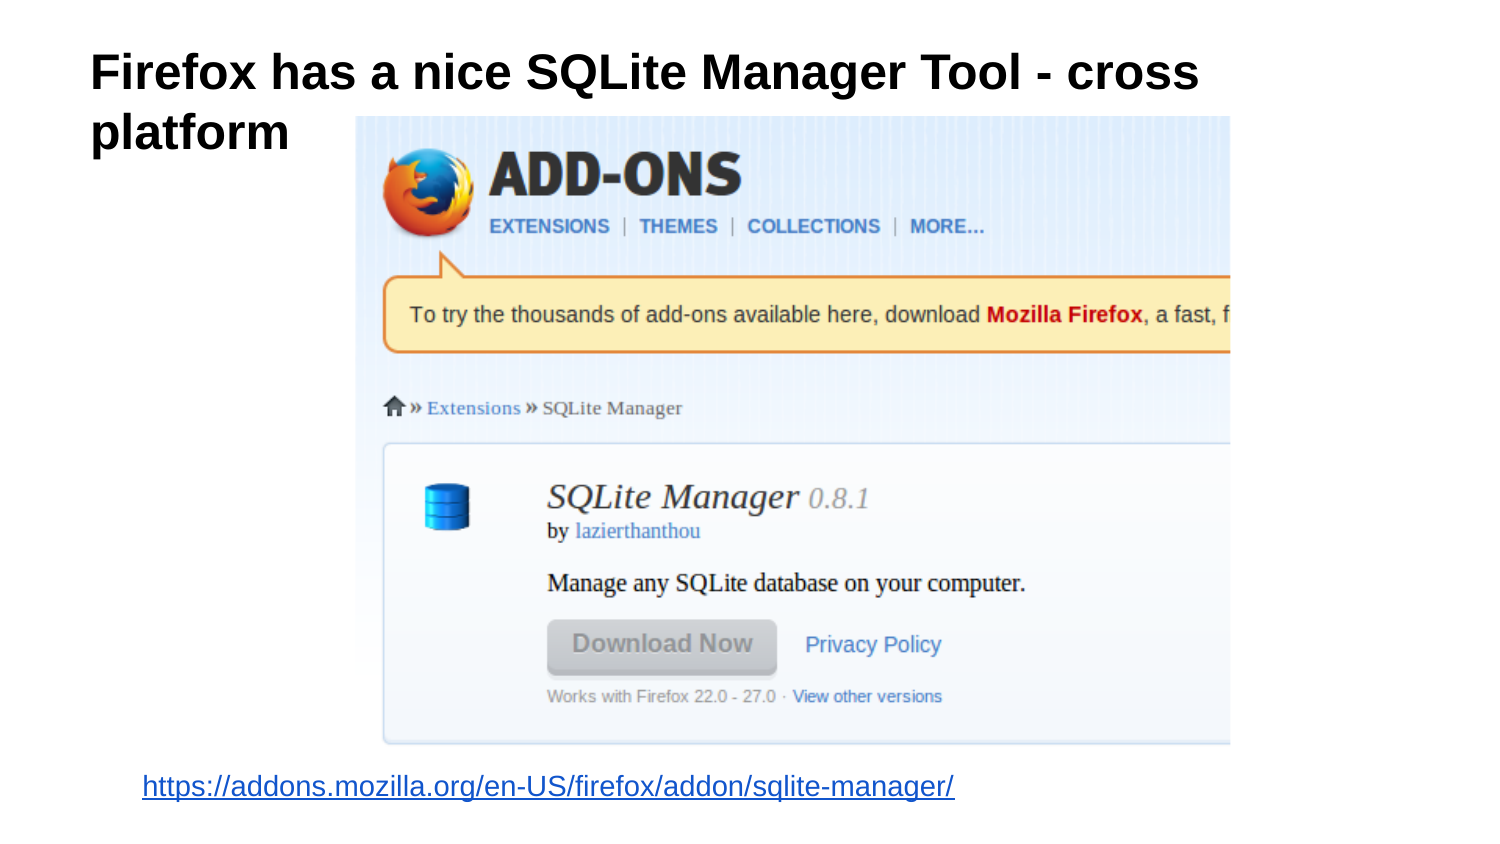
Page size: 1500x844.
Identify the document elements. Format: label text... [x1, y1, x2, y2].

text_box [355, 116, 1231, 762]
title Firefox has a nice SQLite Manager Tool - cross platform [75, 33, 1425, 175]
text_box https://addons.mozilla.org/en-US/firefox/addon/sqlite-manager/ [127, 752, 1413, 830]
